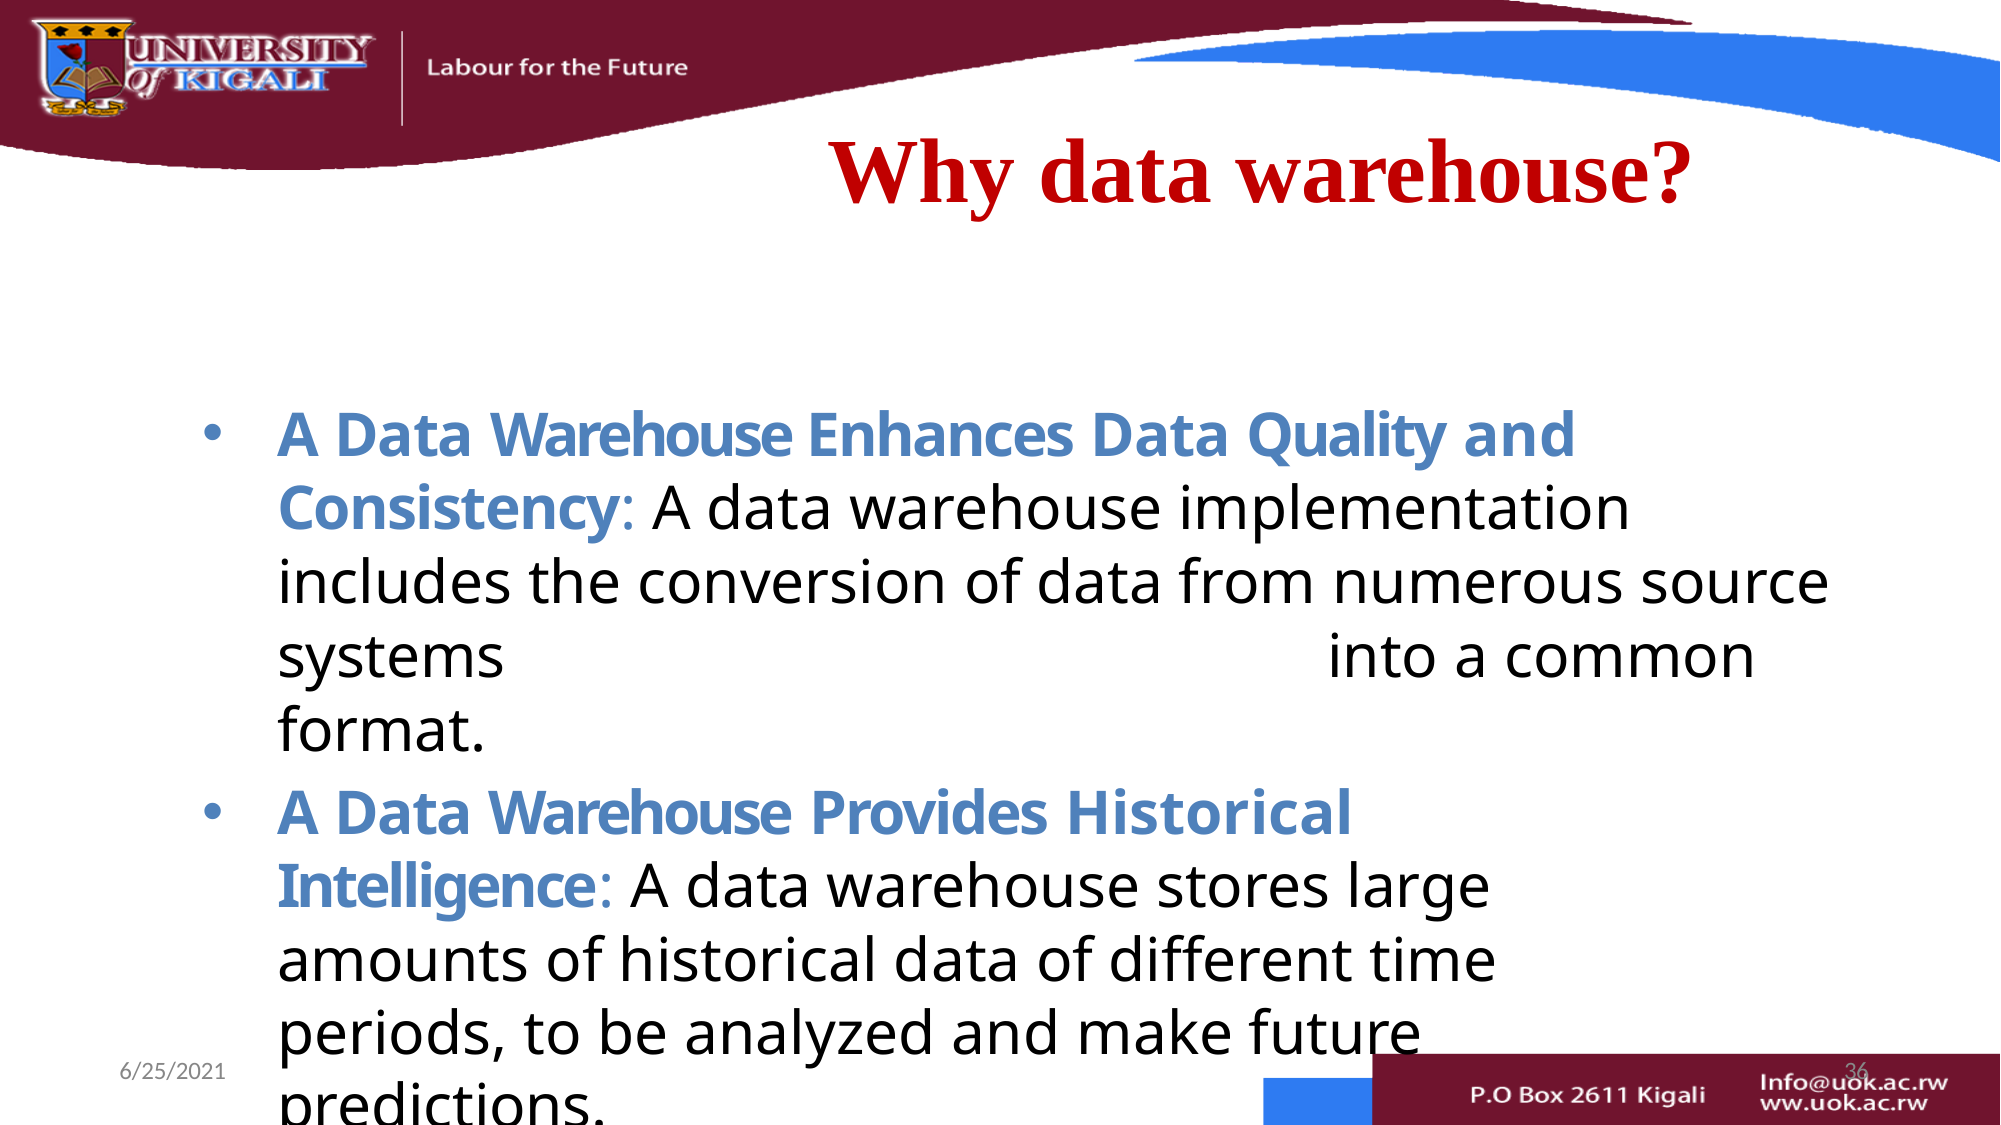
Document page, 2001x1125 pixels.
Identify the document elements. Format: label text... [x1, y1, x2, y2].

footer 6/25/2021 [117, 1058, 200, 1125]
text_box A Data Warehouse Enhances Data Quality and Consistency: A data warehouse implementation includes the conversion of data from numerous source systems into a common format. A Data Warehouse Provides Historical Intelligence: A data warehouse stores large amounts of historical data of different time periods, to be analyzed and make future predictions. [200, 393, 1854, 1125]
title Why data warehouse? [825, 109, 1699, 300]
slide_number 36 [1854, 1058, 1878, 1125]
picture [0, 0, 2000, 1125]
